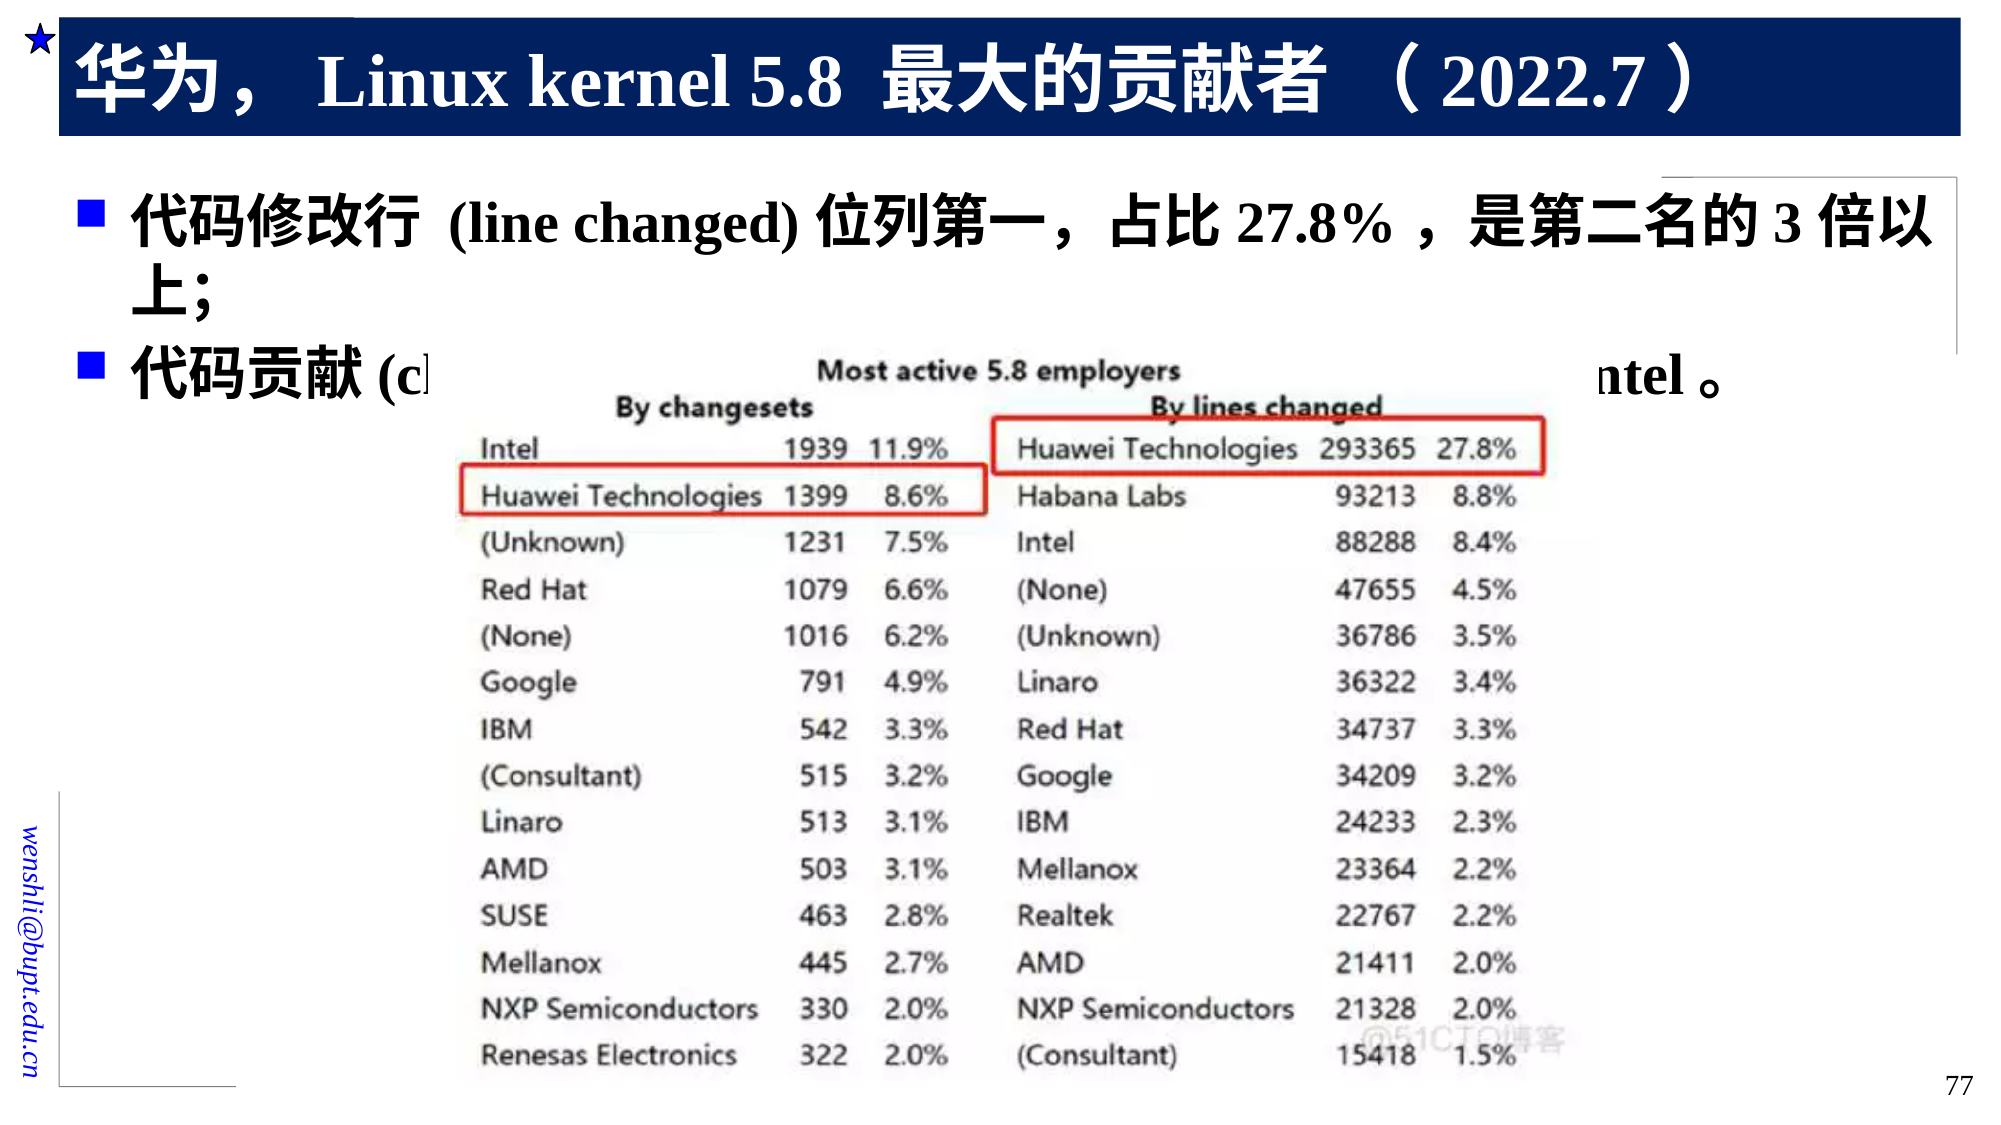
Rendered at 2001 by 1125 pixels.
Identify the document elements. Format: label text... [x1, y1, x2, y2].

slide_number 77 [1822, 1058, 1990, 1113]
list 代码修改行 (line changed)位列第一，占比27.8%，是第二名的3倍以上； 代码贡献(changesets)位列第二名，占比8.6%，仅次于Intel。 [59, 177, 1955, 1087]
picture [428, 342, 1599, 1081]
title 华为，Linux kernel 5.8 最大的贡献者 （2022.7） [58, 17, 1961, 137]
